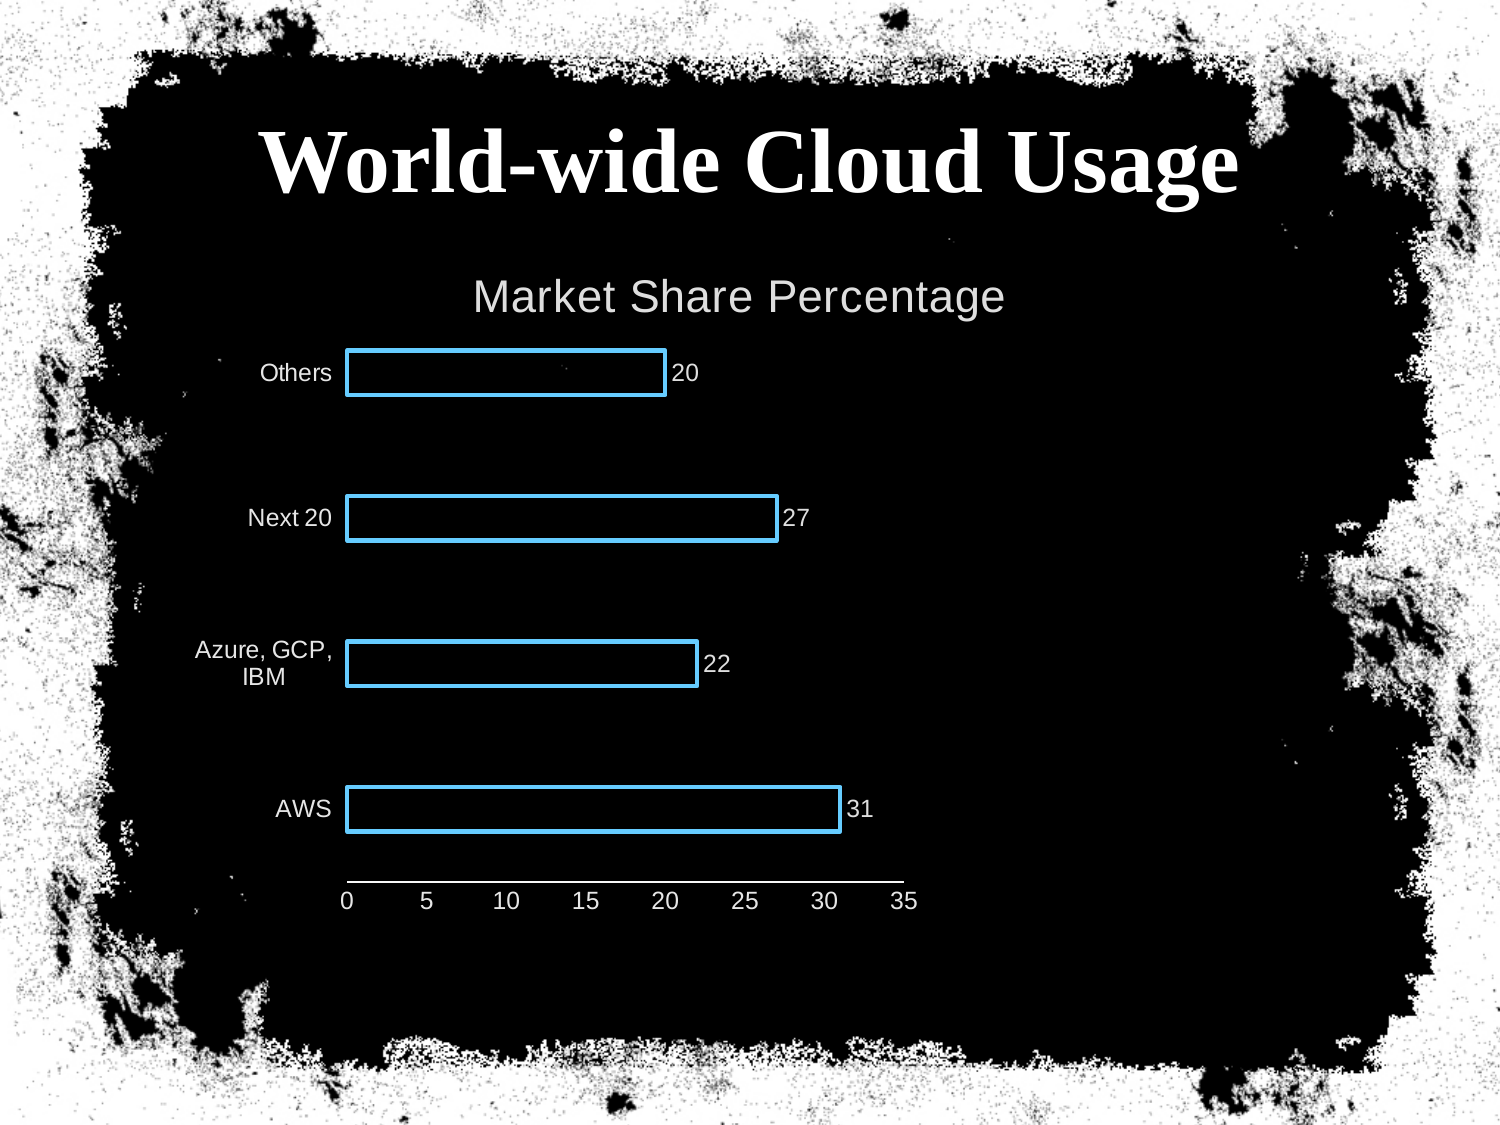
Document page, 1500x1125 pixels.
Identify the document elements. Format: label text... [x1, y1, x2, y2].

chart [194, 236, 1274, 941]
picture [0, 0, 1500, 1125]
title World-wide Cloud Usage [75, 62, 1425, 250]
